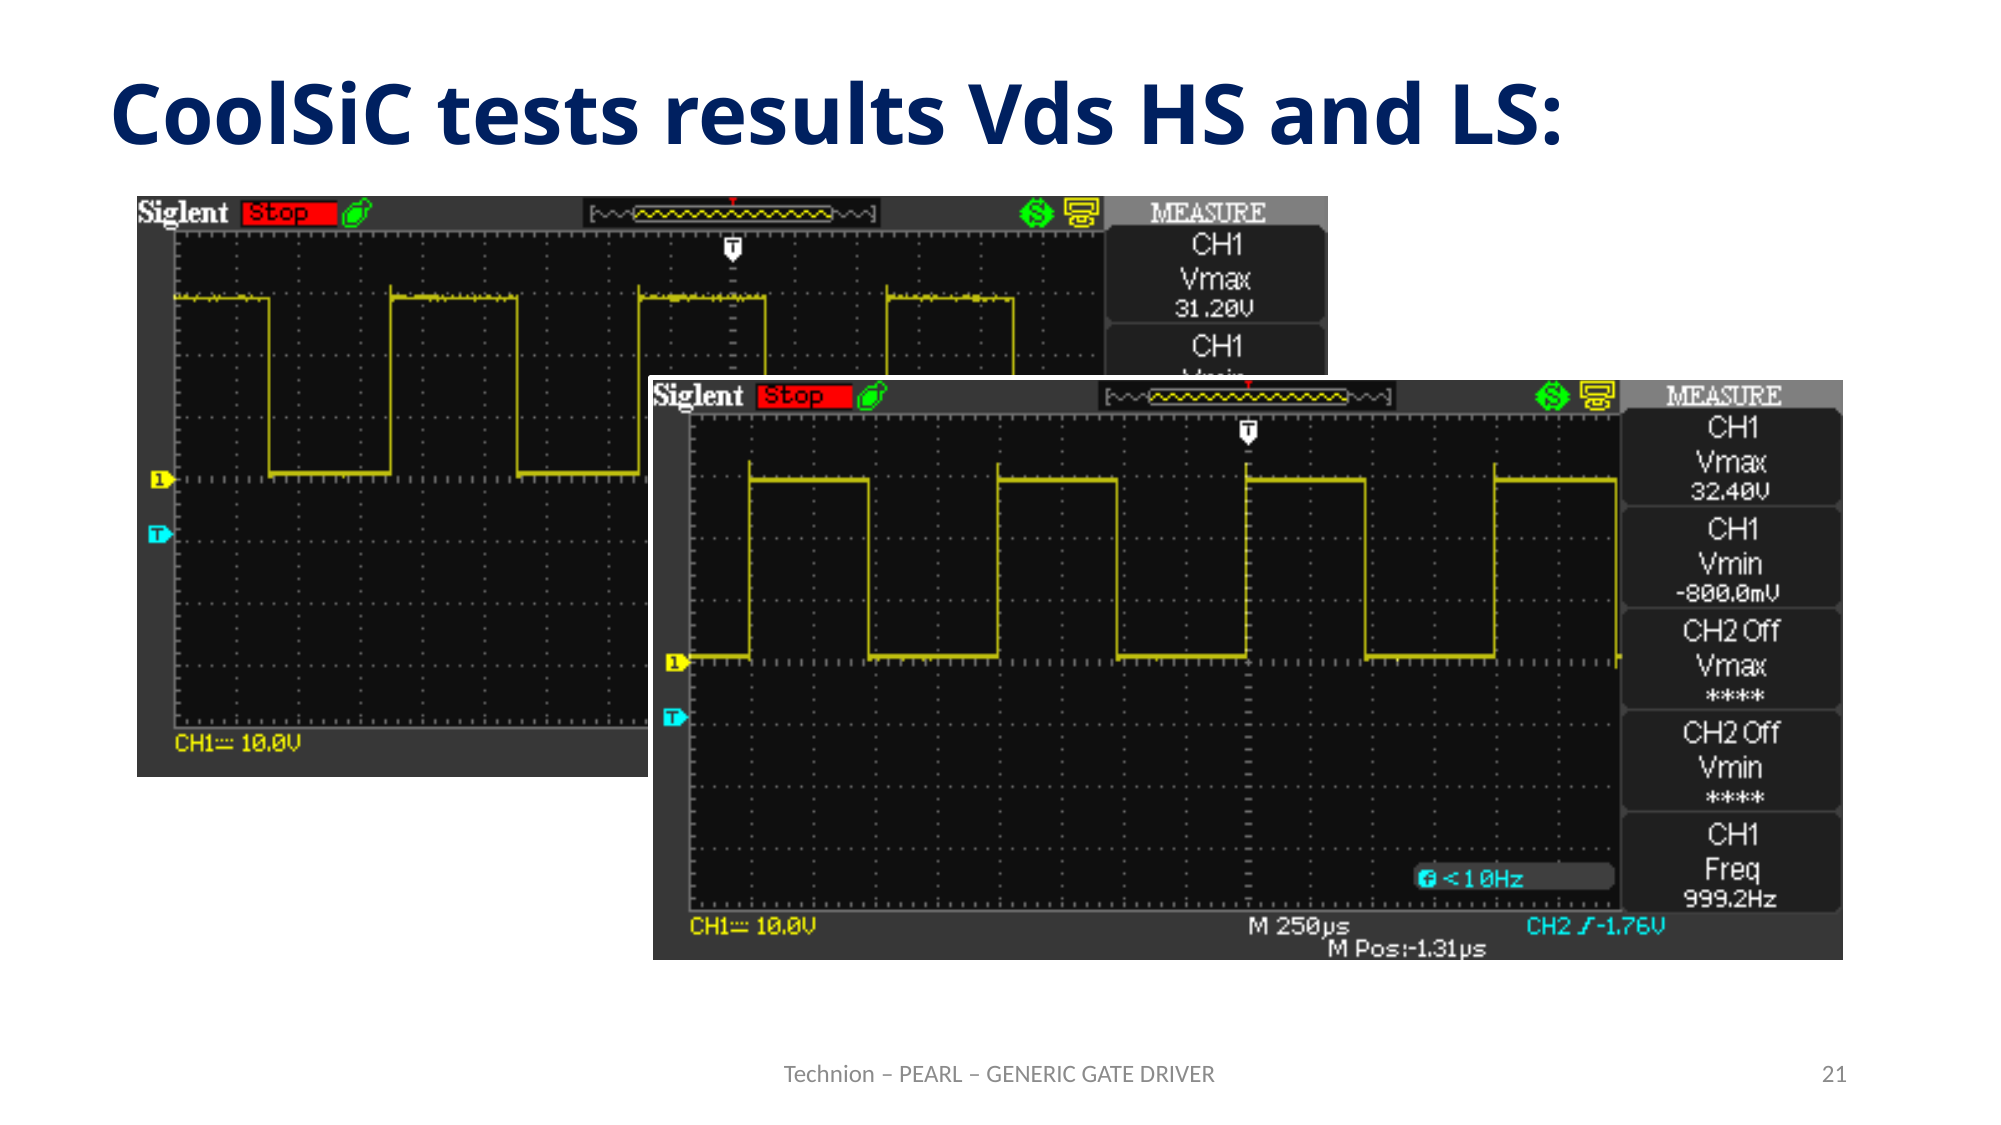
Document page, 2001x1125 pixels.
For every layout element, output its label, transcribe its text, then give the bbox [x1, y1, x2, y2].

text_box CoolSiC tests results Vds HS and LS: [94, 64, 1906, 171]
picture [137, 196, 1844, 960]
slide_number 21 [1412, 1042, 1863, 1103]
footer Technion – PEARL – GENERIC GATE DRIVER [662, 1042, 1338, 1103]
